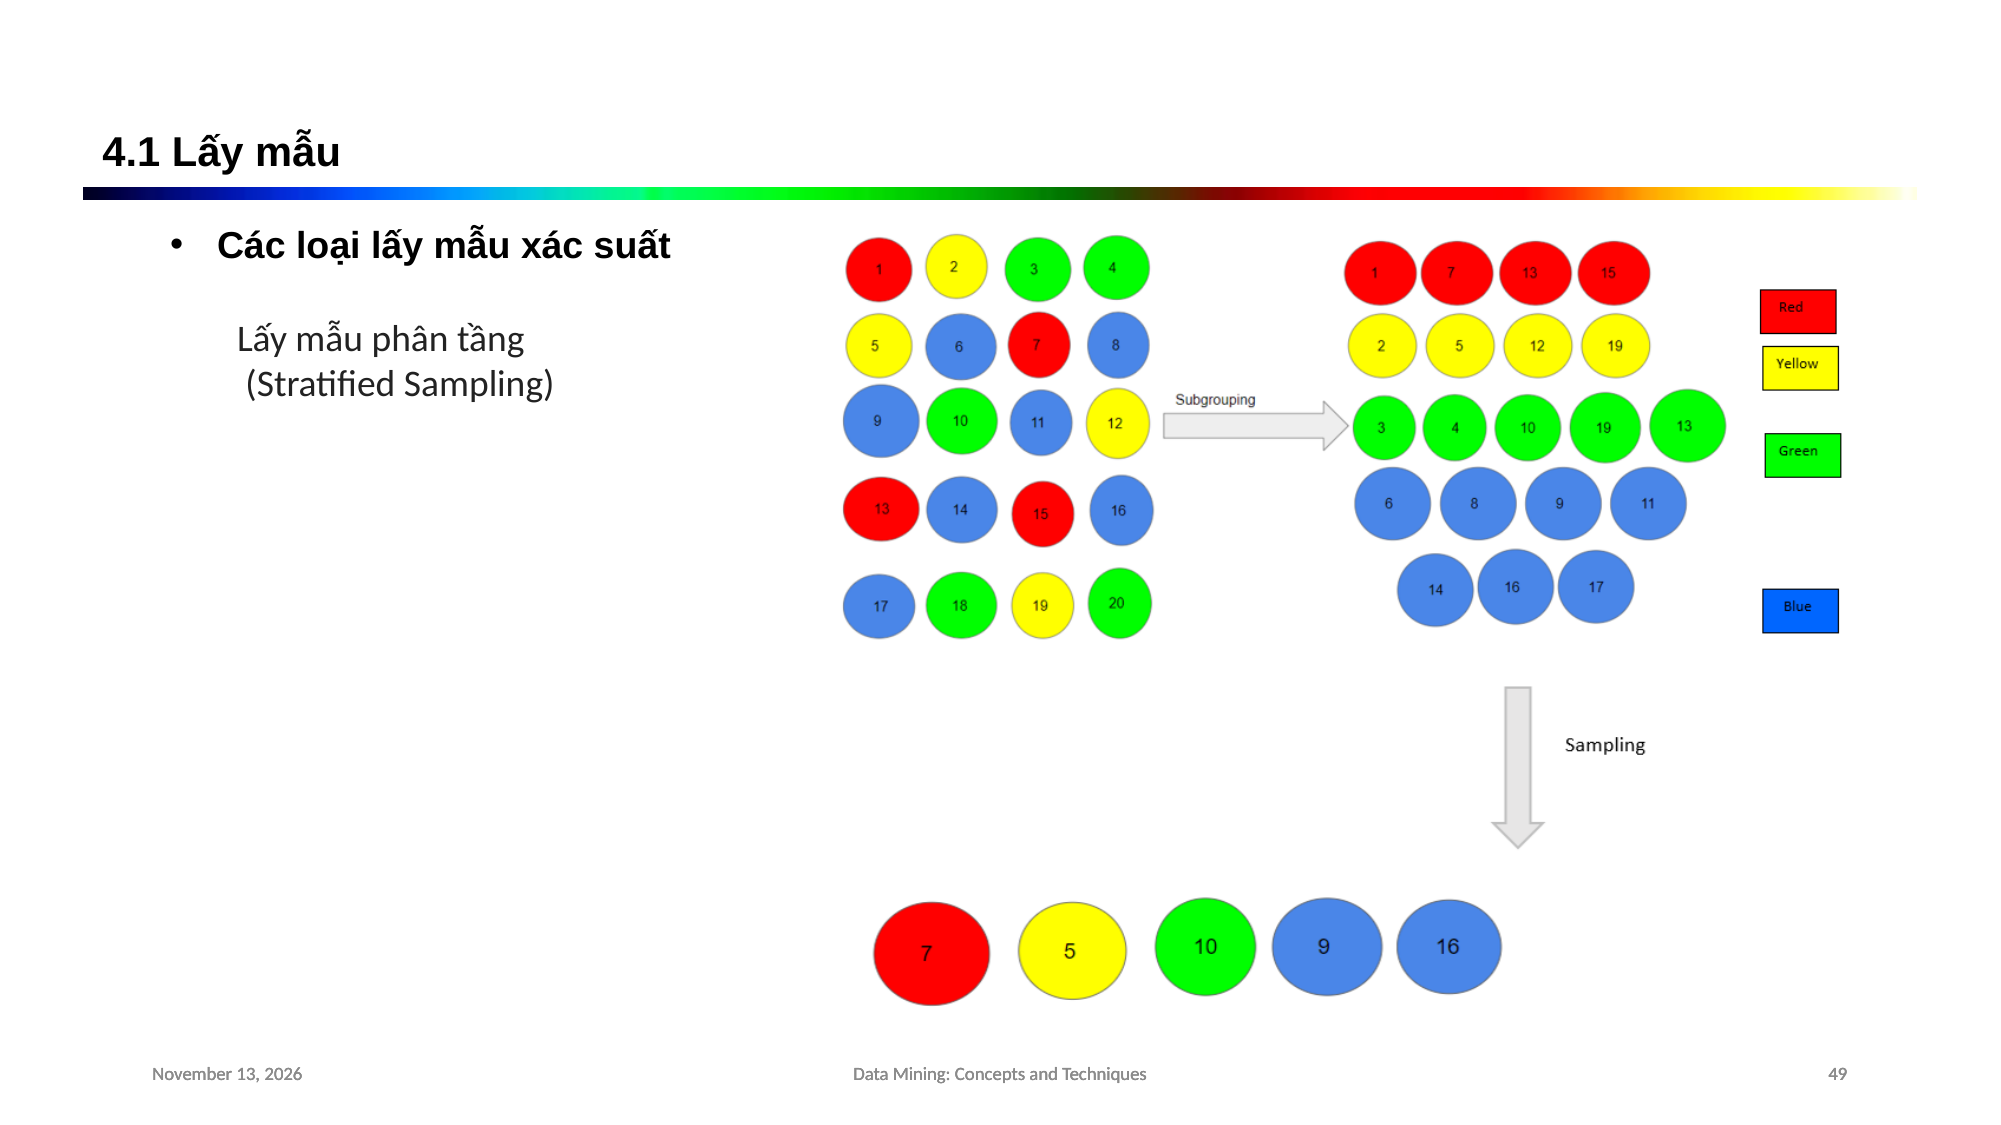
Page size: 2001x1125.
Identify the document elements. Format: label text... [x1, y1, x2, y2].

text_box 49 [1412, 1042, 1863, 1103]
picture [83, 187, 473, 200]
picture [816, 214, 1845, 1021]
text_box September 23, 2023 [137, 1042, 588, 1103]
text_box 4.1 Lấy mẫu [87, 116, 1088, 182]
text_box Các loại lấy mẫu xác suất [155, 214, 816, 274]
text_box Lấy mẫu phân tầng (Stratified Sampling) [222, 306, 816, 411]
picture [509, 187, 1917, 200]
text_box Data Mining: Concepts and Techniques [662, 1042, 1338, 1103]
